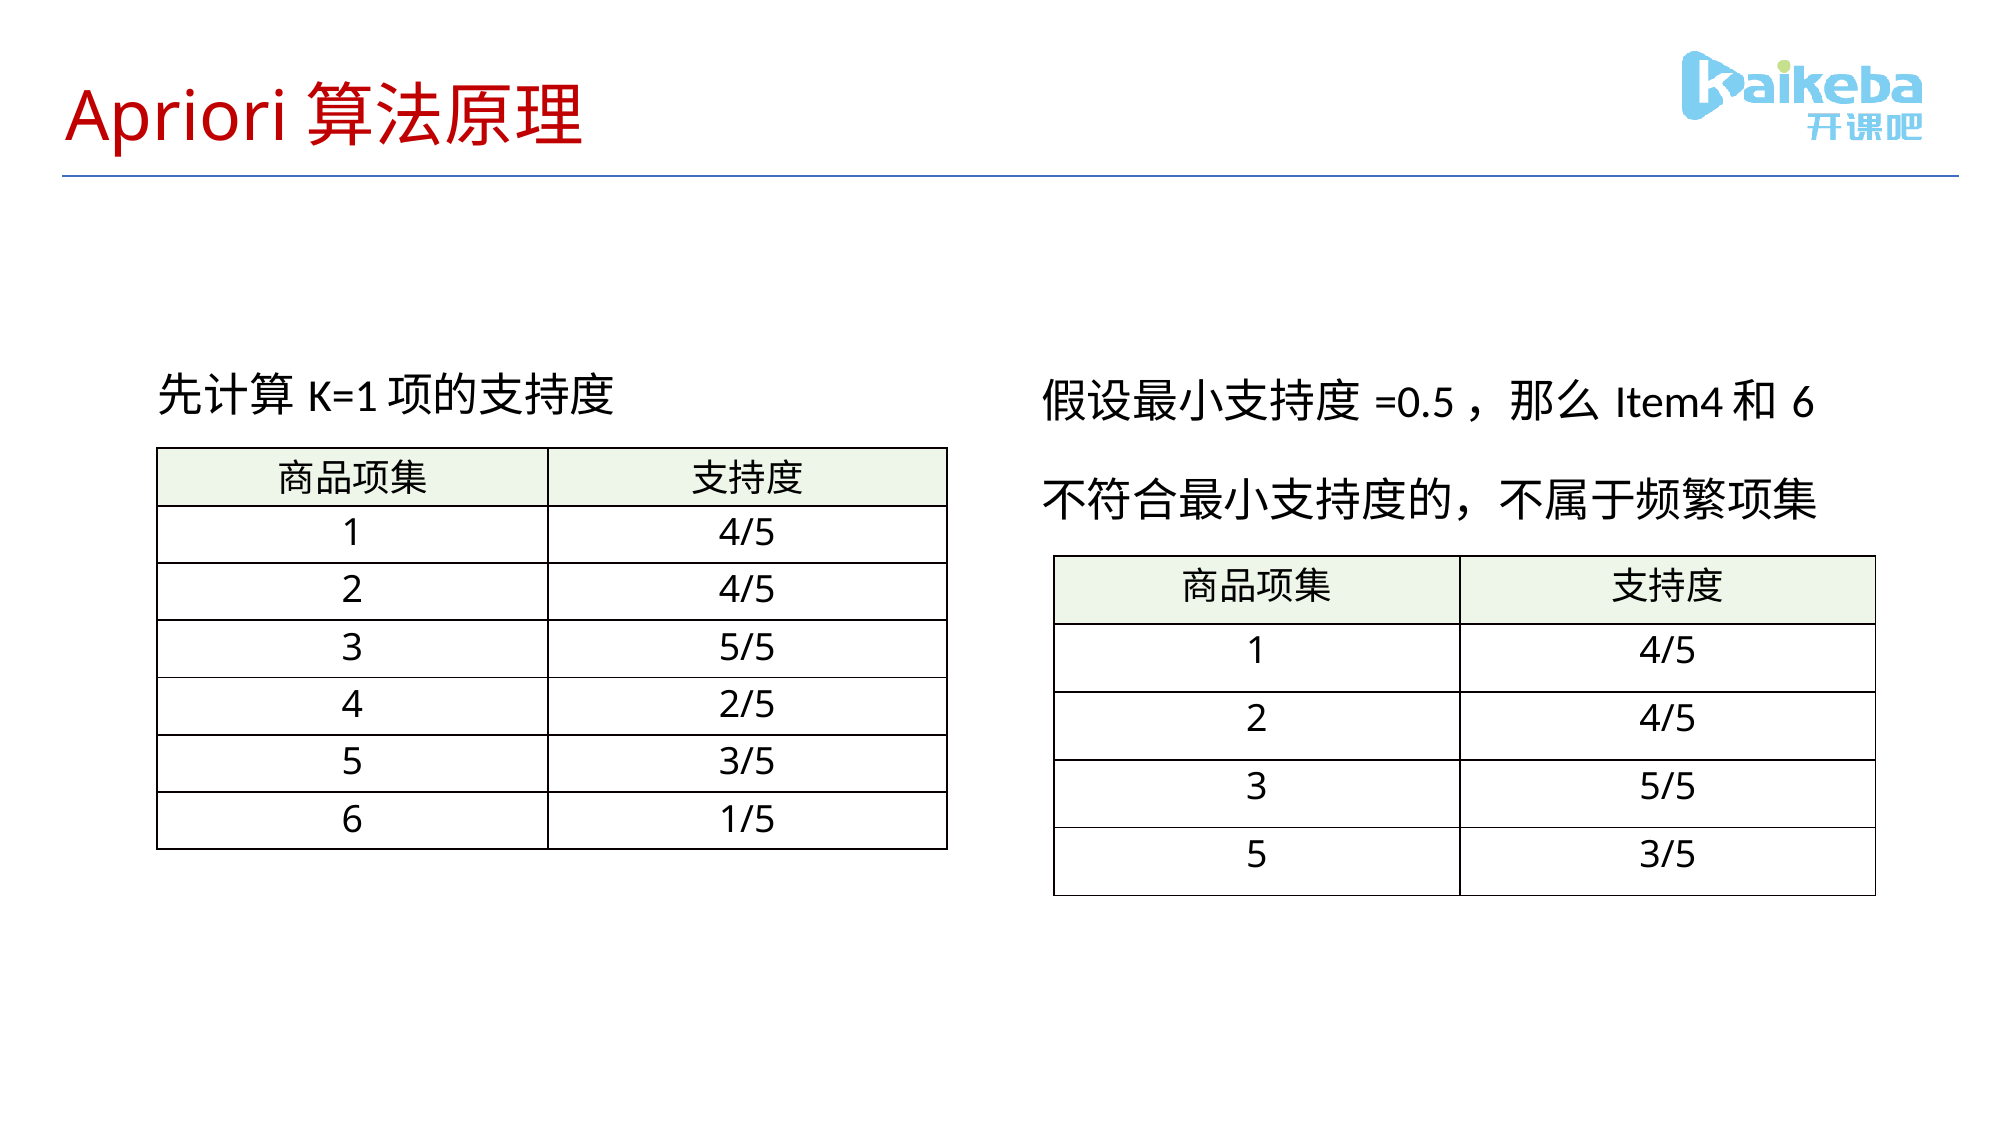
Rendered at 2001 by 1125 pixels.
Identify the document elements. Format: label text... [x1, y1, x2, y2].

text_box 假设最小支持度=0.5，那么Item4和6不符合最小支持度的，不属于频繁项集 [1033, 323, 1845, 901]
table_header 支持度 [1461, 557, 1875, 623]
table_cell 5 [158, 736, 547, 791]
table_cell 4/5 [1461, 693, 1875, 759]
table_cell 2 [1055, 693, 1459, 759]
table_cell 1 [158, 507, 547, 562]
table_cell 4/5 [549, 507, 946, 562]
text_box 先计算K=1项的支持度 [150, 317, 1024, 895]
table_cell 6 [158, 793, 547, 848]
table_cell 5/5 [1461, 761, 1875, 827]
table_cell 4/5 [1461, 625, 1875, 691]
table_cell 5 [1055, 828, 1459, 895]
table_cell 3/5 [549, 736, 946, 791]
table_cell 4 [158, 678, 547, 734]
table_cell 5/5 [549, 621, 946, 677]
table_cell 2/5 [549, 678, 946, 734]
table_header 商品项集 [158, 449, 547, 505]
table_cell 1/5 [549, 793, 946, 848]
table_cell 1 [1055, 625, 1459, 691]
table_header 支持度 [549, 449, 946, 505]
table_cell 4/5 [549, 564, 946, 619]
table_cell 2 [158, 564, 547, 619]
text_box [1653, 21, 1950, 167]
table_header 商品项集 [1055, 557, 1459, 623]
table_cell 3 [1055, 761, 1459, 827]
table_cell 3/5 [1461, 828, 1875, 895]
table_cell 3 [158, 621, 547, 677]
title Apriori算法原理 [57, 59, 1728, 167]
